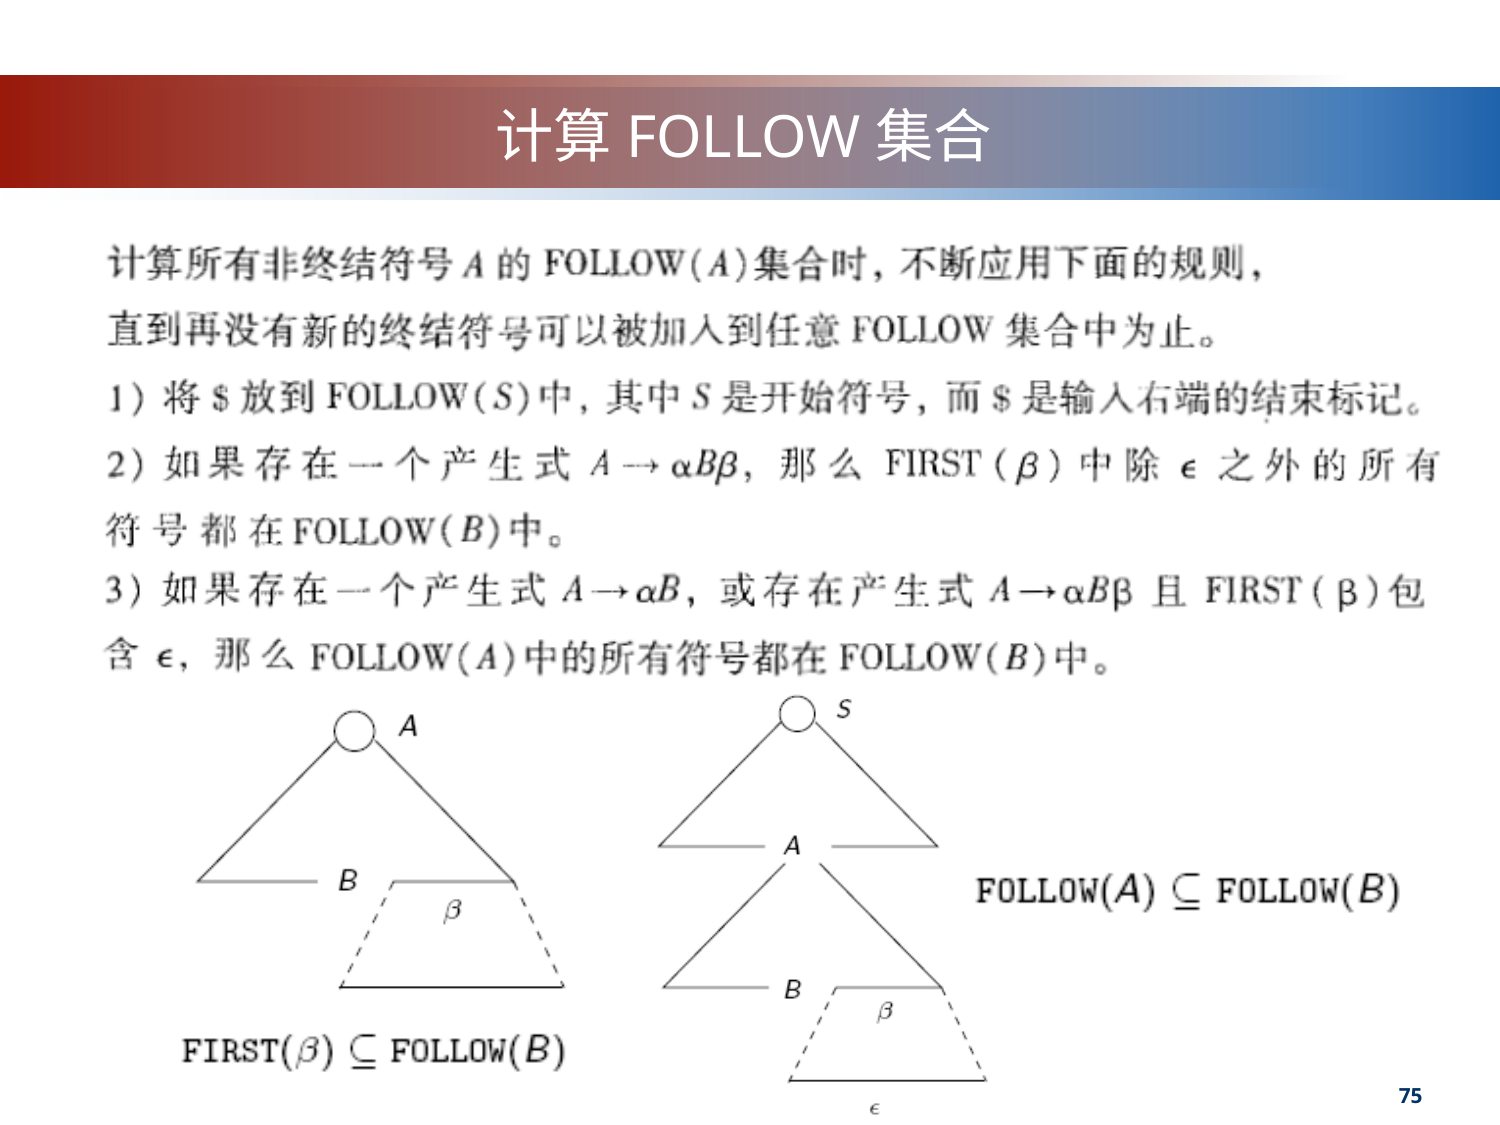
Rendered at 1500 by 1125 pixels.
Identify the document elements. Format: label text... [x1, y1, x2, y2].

picture [162, 1012, 579, 1088]
slide_number 75 [1087, 1074, 1438, 1117]
title 计算FOLLOW集合 [137, 87, 1351, 181]
picture [87, 224, 1451, 1121]
picture [187, 699, 576, 1001]
